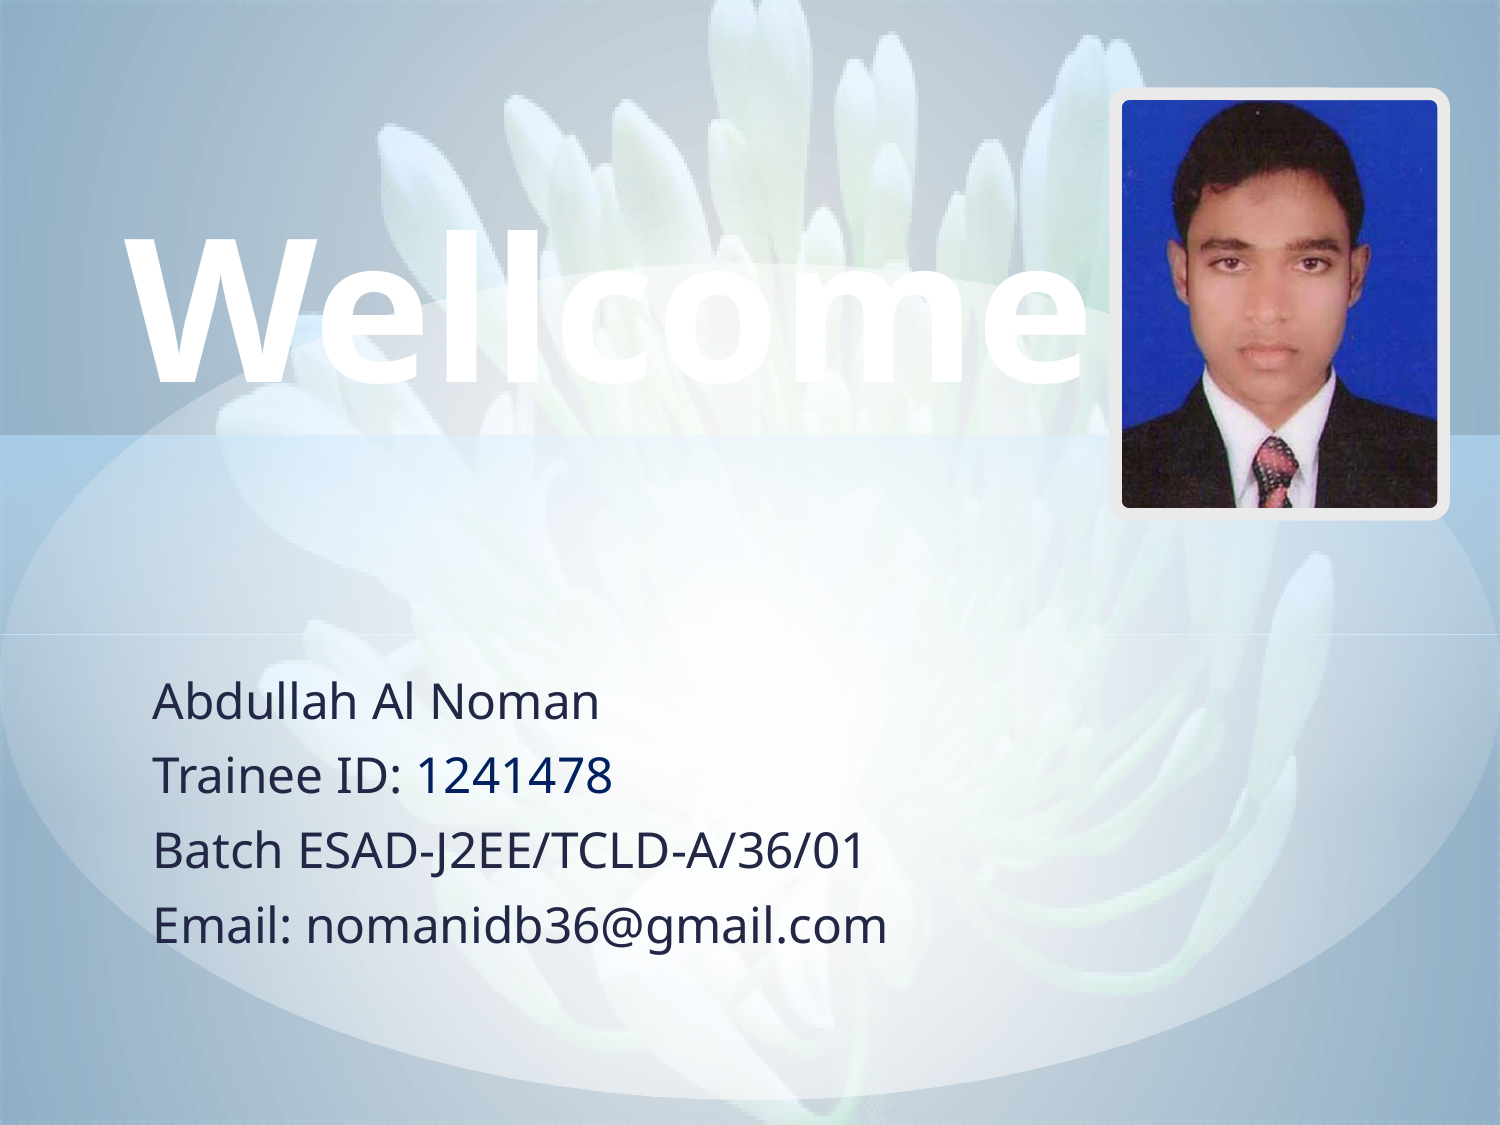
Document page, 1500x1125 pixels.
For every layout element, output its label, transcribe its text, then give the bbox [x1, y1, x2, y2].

picture [1115, 93, 1444, 515]
title Wellcome [24, 174, 1109, 513]
subtitle Abdullah Al Noman Trainee ID: 1241478 Batch ESAD-J2EE/TCLD-A/36/01 Email: nomanidb36@gmail.com [137, 662, 1063, 963]
